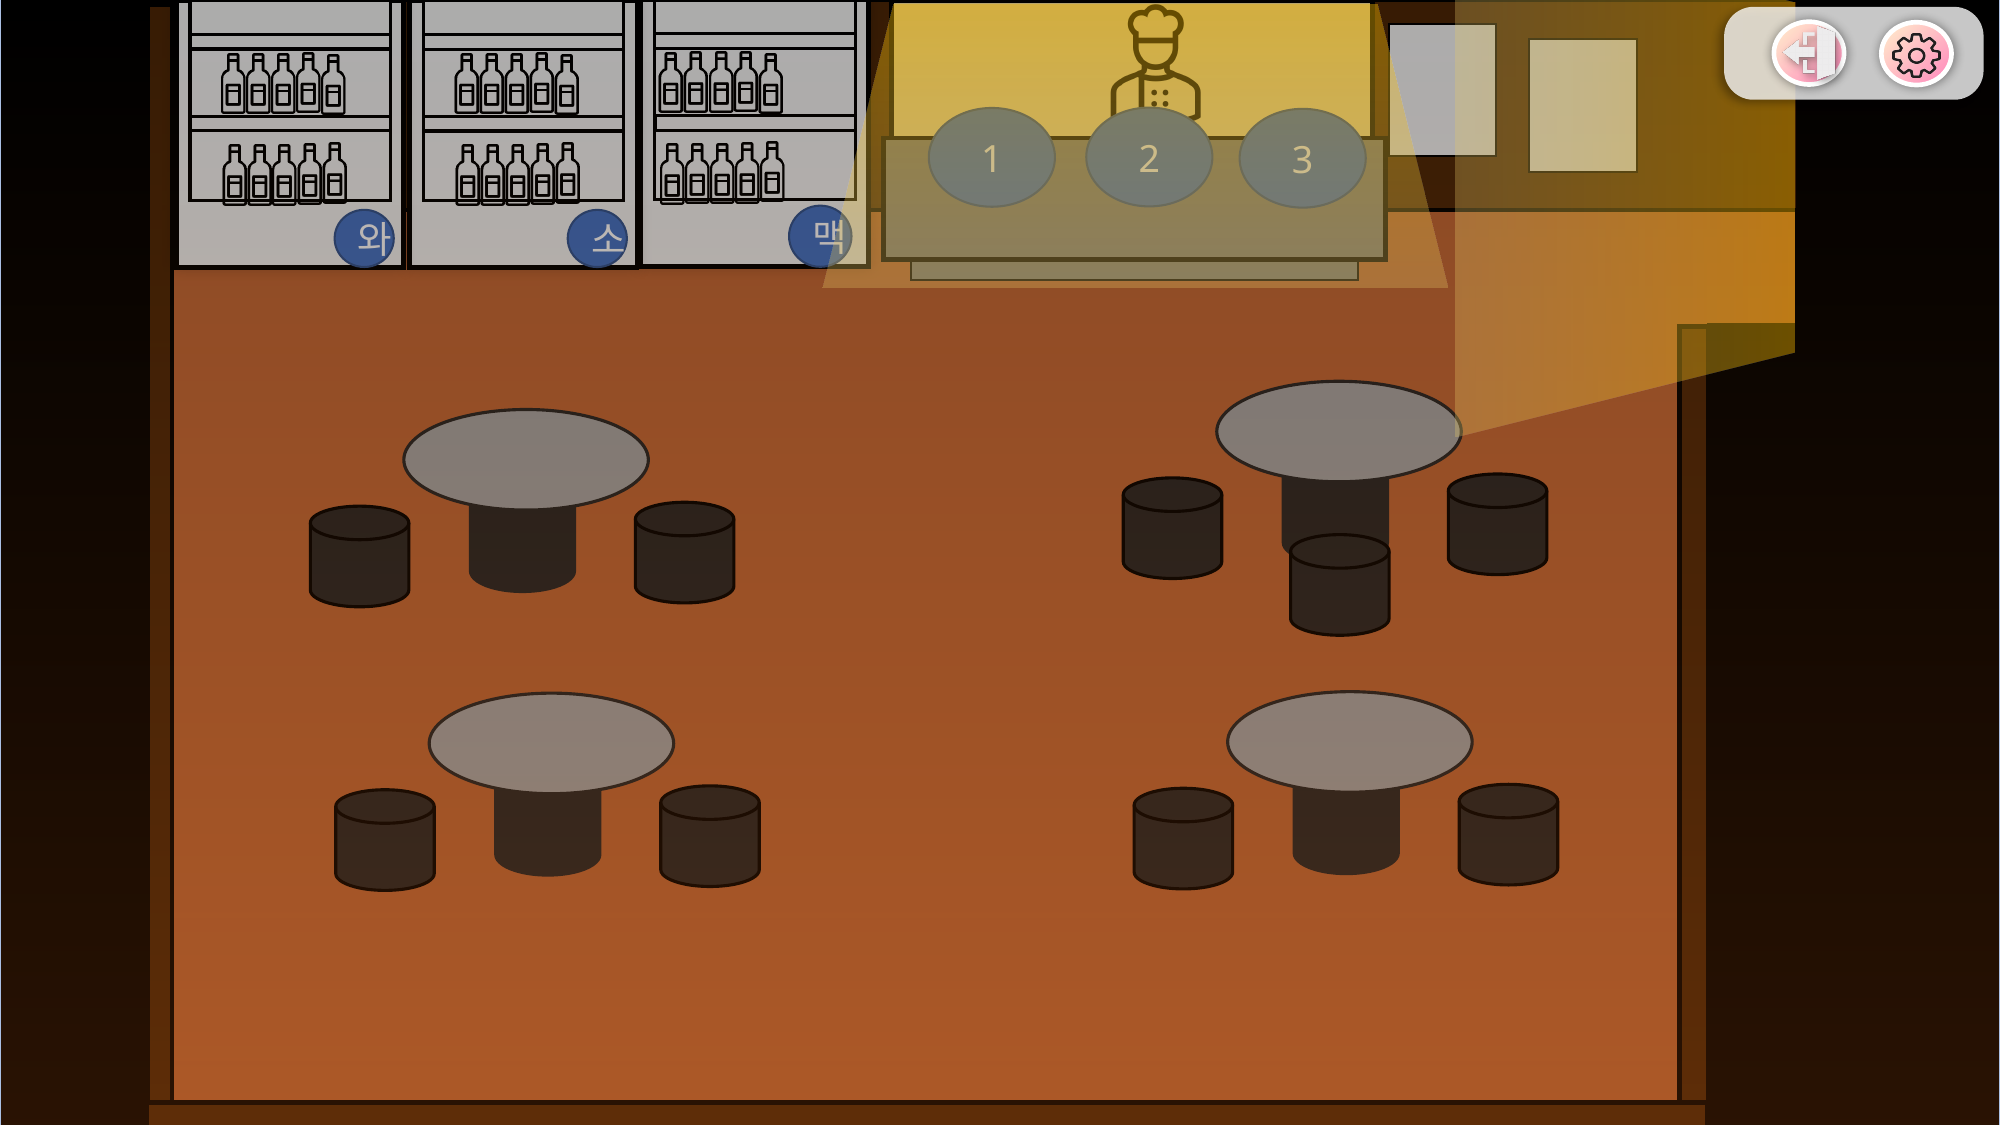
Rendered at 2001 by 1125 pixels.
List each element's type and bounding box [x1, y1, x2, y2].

text_box [1216, 381, 1462, 564]
picture [203, 142, 365, 206]
text_box [409, 0, 637, 268]
picture [202, 52, 364, 115]
picture [1088, 1, 1223, 136]
text_box [1454, 0, 1796, 436]
text_box [641, 0, 869, 267]
text_box [821, 3, 1449, 289]
picture [641, 141, 803, 205]
text_box [1227, 691, 1473, 874]
text_box [883, 137, 1386, 280]
text_box [1724, 6, 1984, 100]
picture [640, 51, 801, 114]
picture [437, 142, 598, 206]
text_box [429, 693, 674, 876]
text_box [176, 0, 404, 268]
text_box [403, 409, 649, 592]
picture [435, 52, 597, 115]
text_box [0, 0, 2000, 1125]
